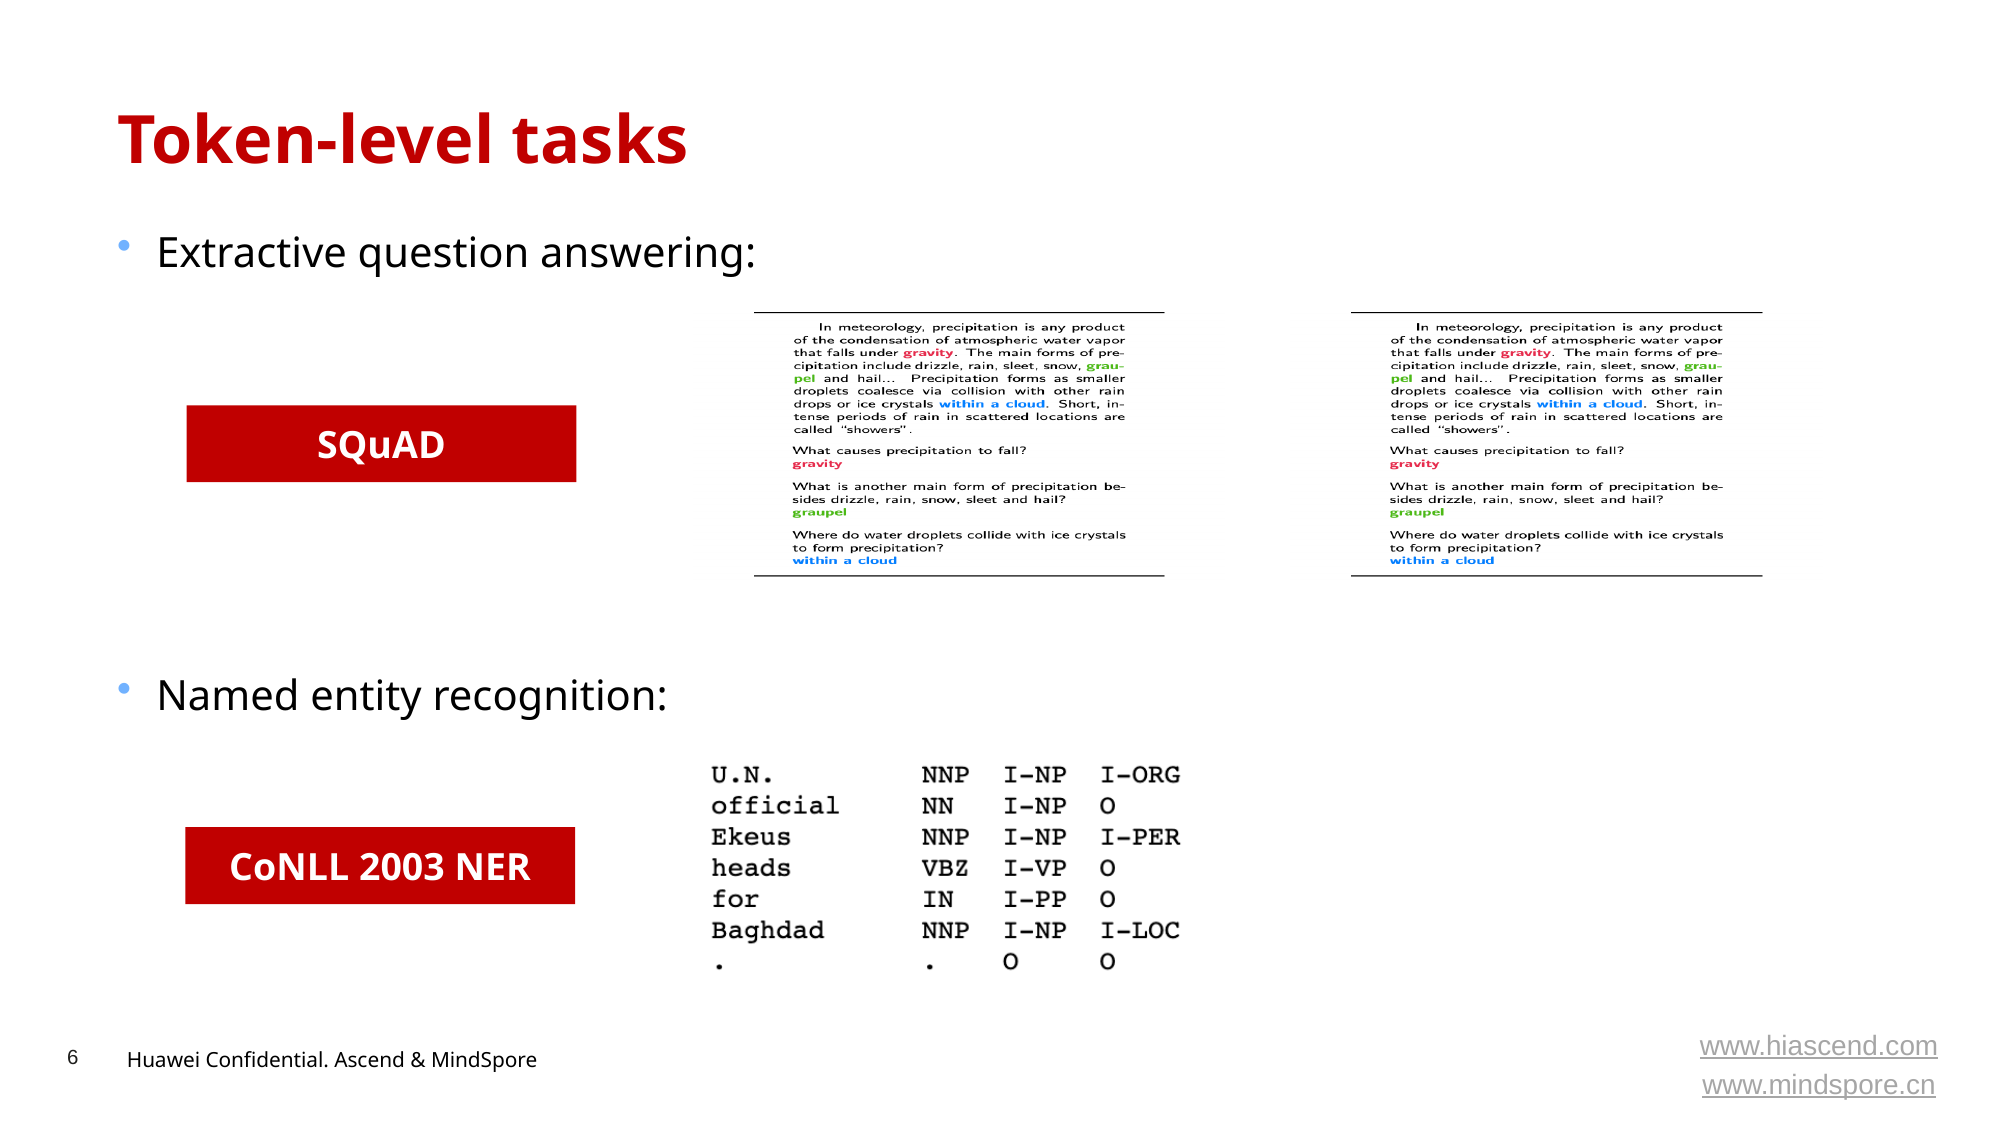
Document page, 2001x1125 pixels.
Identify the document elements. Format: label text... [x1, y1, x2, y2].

picture [698, 743, 1202, 988]
text_box Named entity recognition: [102, 650, 1901, 728]
list Extractive question answering: [102, 208, 1901, 285]
title Token-level tasks [102, 90, 1901, 187]
picture [692, 307, 1226, 580]
text_box SQuAD [186, 405, 577, 483]
text_box CoNLL 2003 NER [185, 827, 576, 905]
picture [1290, 307, 1823, 580]
